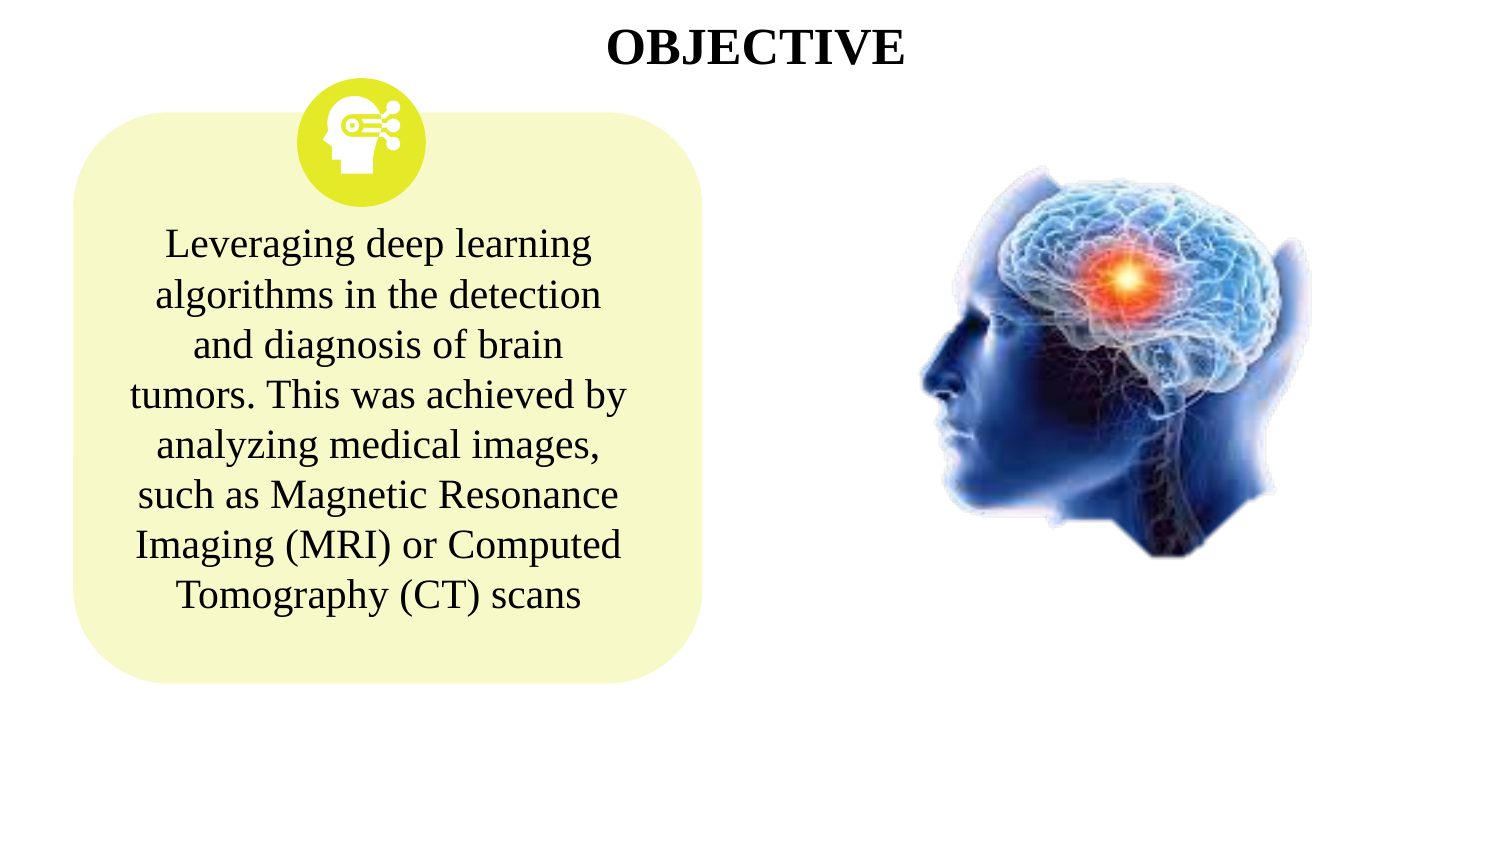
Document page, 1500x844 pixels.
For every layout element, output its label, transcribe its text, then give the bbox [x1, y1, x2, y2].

text_box [297, 78, 426, 150]
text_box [322, 95, 401, 150]
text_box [111, 152, 785, 388]
text_box [73, 112, 703, 684]
picture [790, 122, 1479, 610]
title OBJECTIVE [80, 13, 1431, 75]
